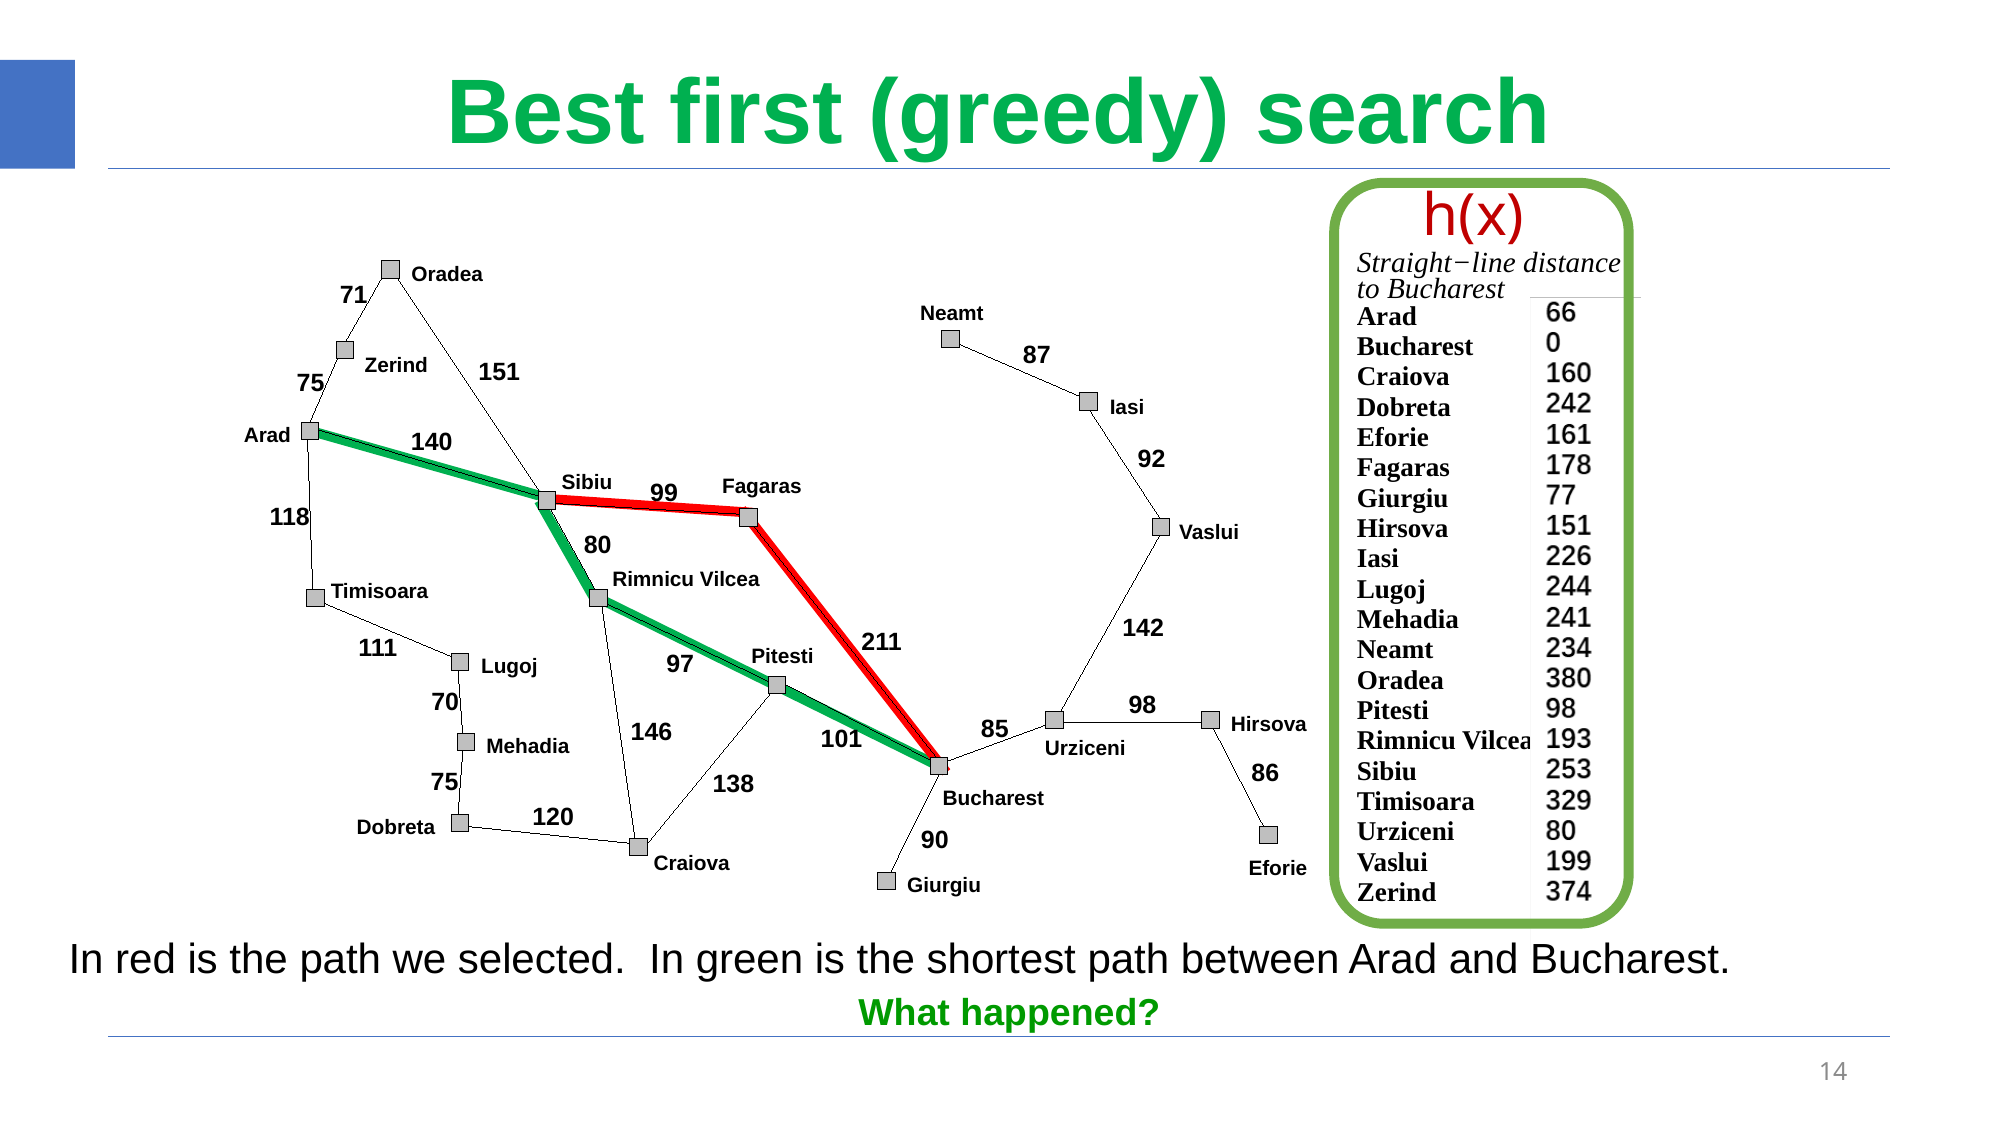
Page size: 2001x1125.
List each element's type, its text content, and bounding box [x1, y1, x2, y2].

text_box What happened? [843, 991, 1301, 1041]
list In red is the path we selected. In green is the shortest path between Arad and Bucharest. [53, 930, 2000, 991]
title Best first (greedy) search [136, 50, 1862, 179]
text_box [243, 169, 1820, 955]
slide_number 14 [1412, 1042, 1863, 1103]
